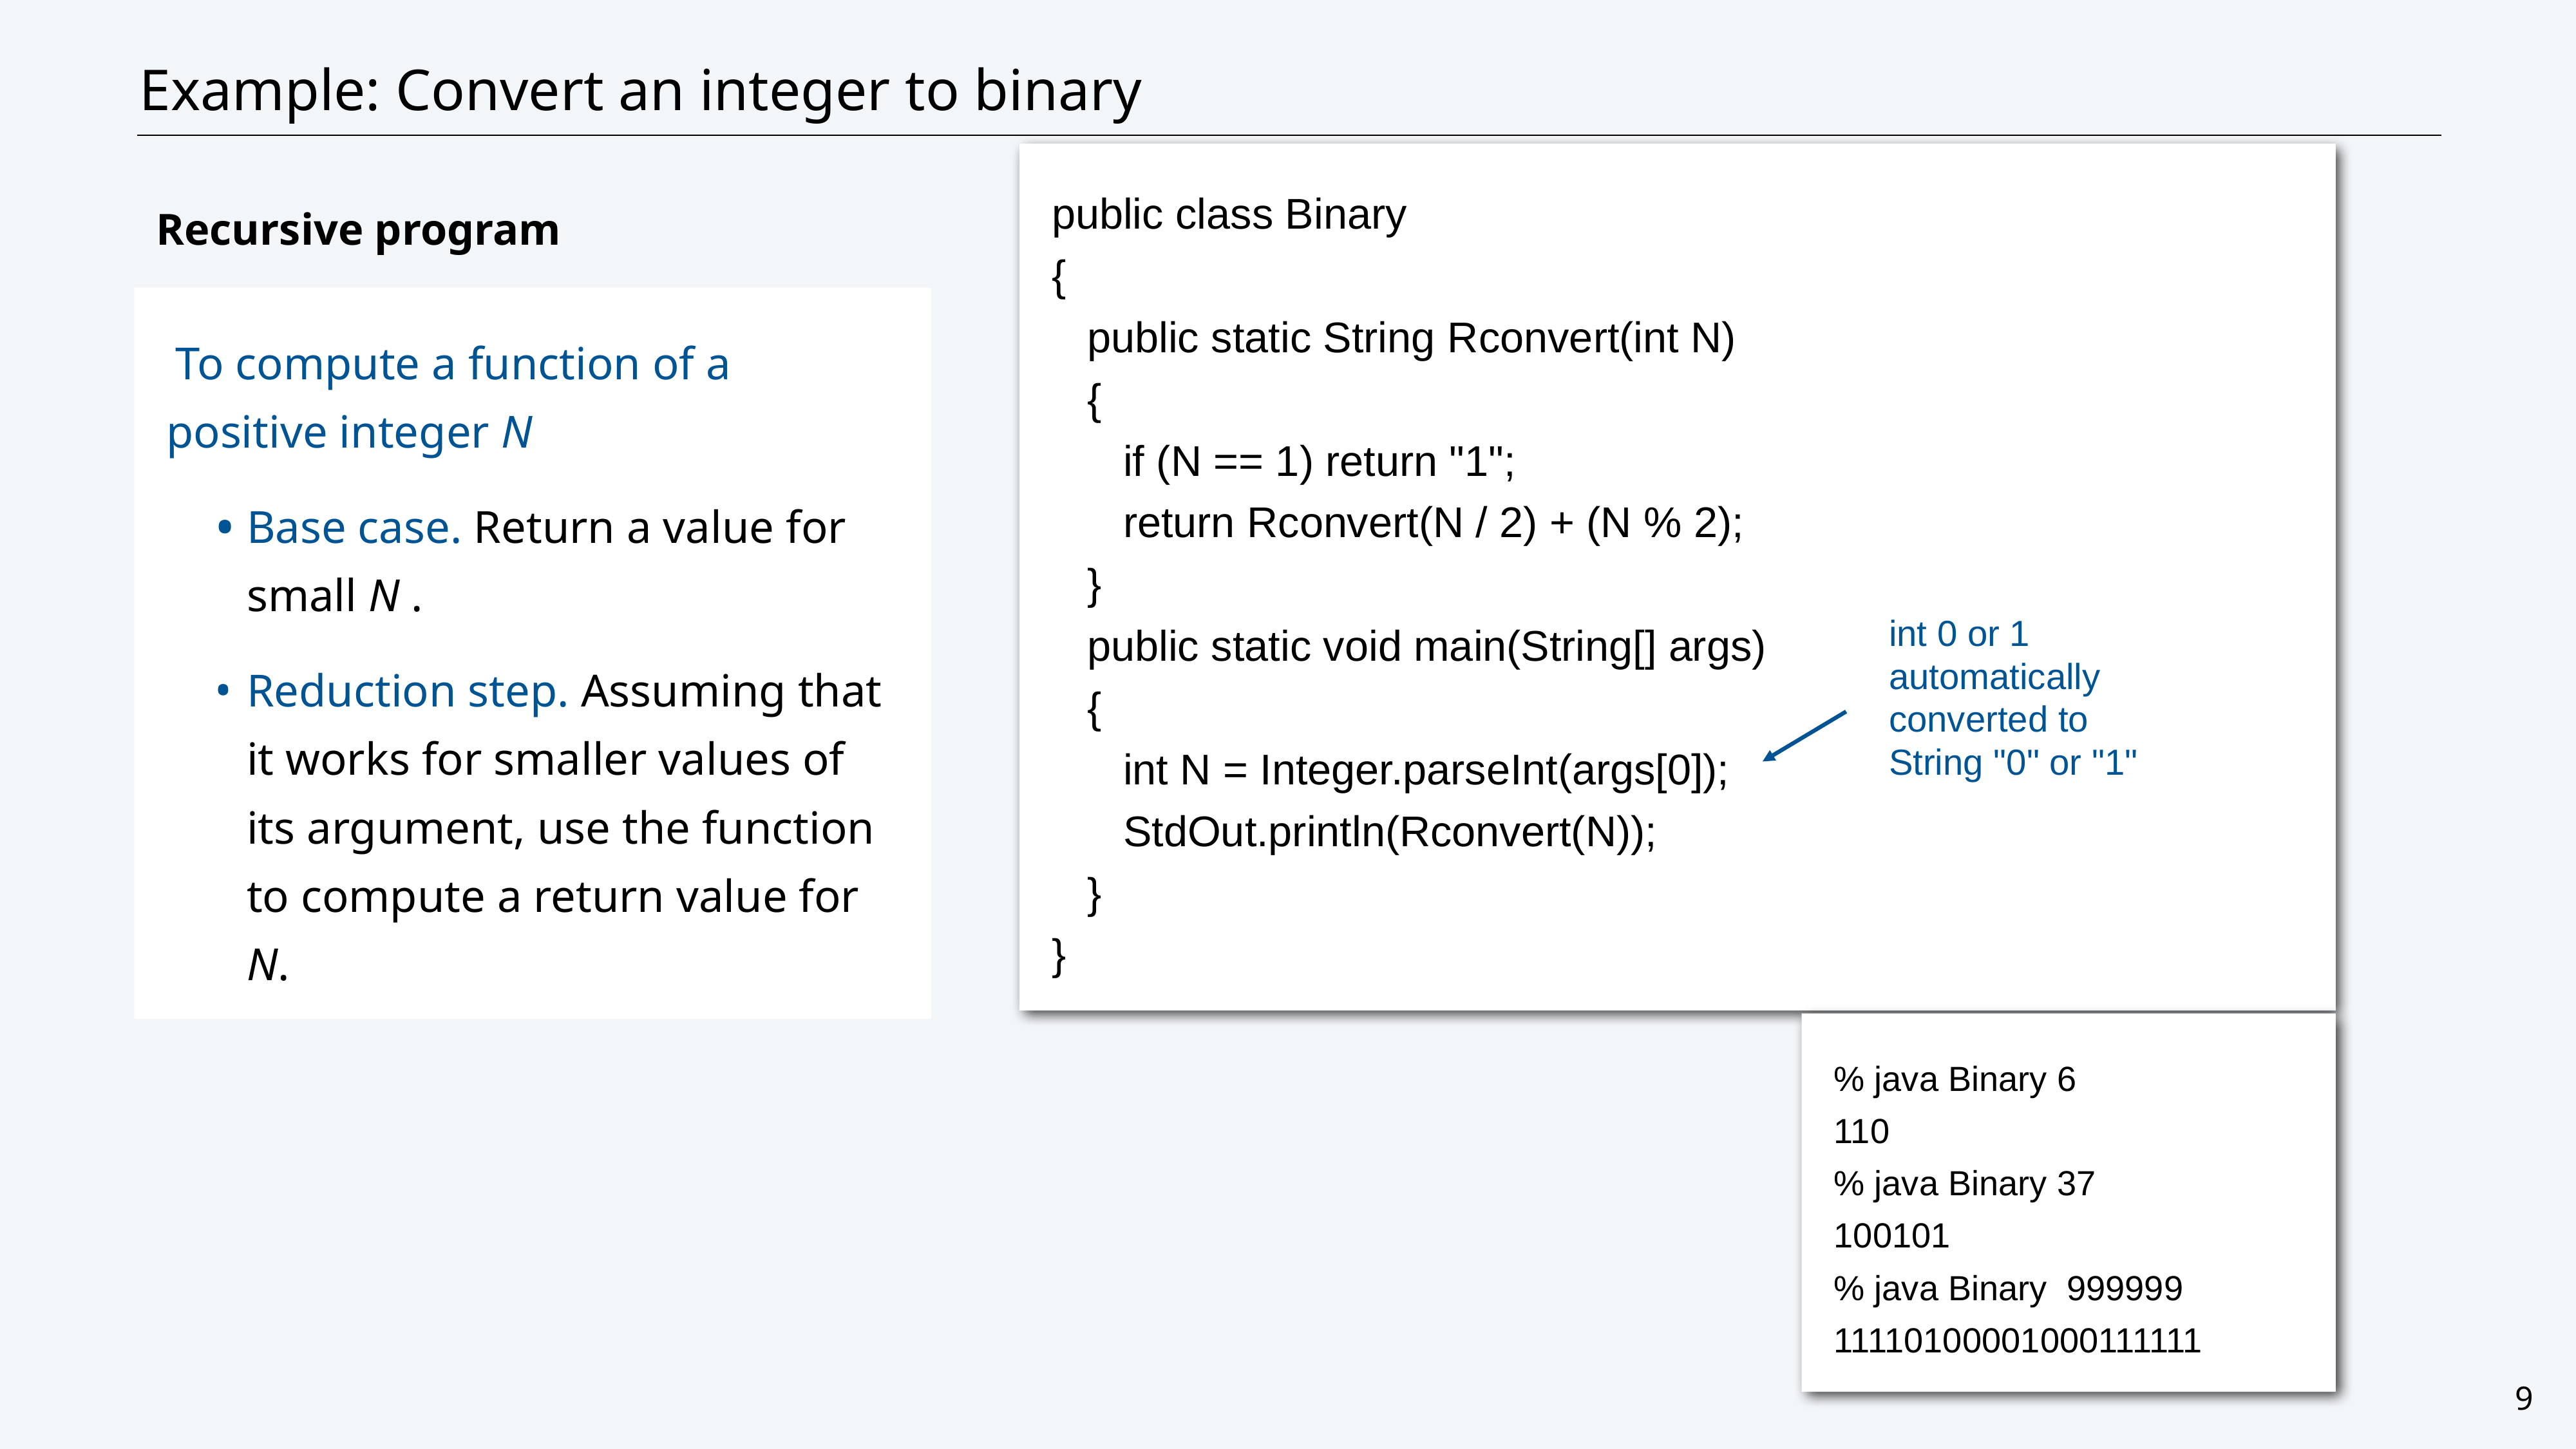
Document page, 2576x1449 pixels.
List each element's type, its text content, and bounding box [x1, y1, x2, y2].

title Example: Convert an integer to binary [133, 39, 2320, 136]
text_box % java Binary 6 110 % java Binary 37 100101 % java Binary 999999 11110100001000111111 [1801, 1013, 2336, 1392]
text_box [1762, 605, 2265, 801]
text_box Recursive program [150, 180, 567, 259]
text_box public class Binary { public static String Rconvert(int N) { if (N == 1) return "1"; return Rconvert(N / 2) + (N % 2); } public static void main(String[] args) { int N = Integer.parseInt(args[0]); StdOut.println(Rconvert(N)); } } [1019, 144, 2336, 1011]
list To compute a function of a positive integer N Base case. Return a value for small N . Reduction step. Assuming that it works for smaller values of its argument, use the function to compute a return value for N. [133, 287, 932, 1019]
slide_number 9 [2503, 1379, 2546, 1426]
